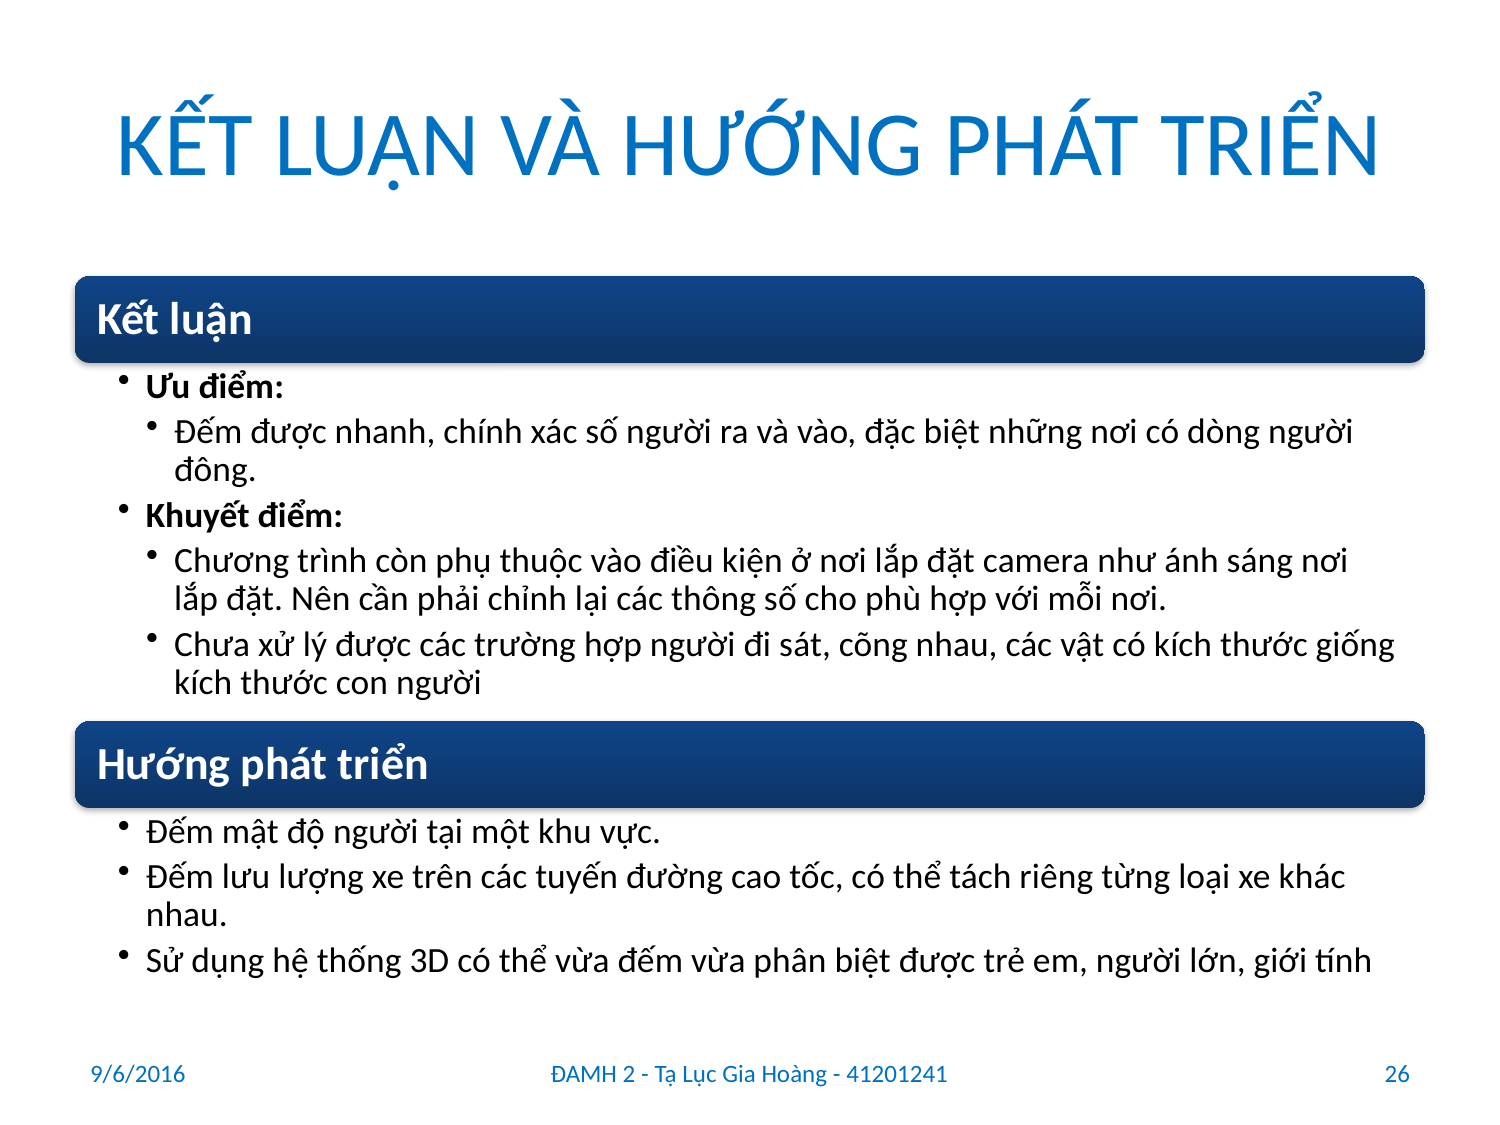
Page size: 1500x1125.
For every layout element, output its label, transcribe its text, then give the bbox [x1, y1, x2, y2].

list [74, 262, 1426, 1006]
title KẾT LUẬN VÀ HƯỚNG PHÁT TRIỂN [75, 45, 1425, 233]
slide_number 26 [1074, 1042, 1425, 1103]
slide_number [75, 1042, 425, 1103]
footer ĐAMH 2 - Tạ Lục Gia Hoàng - 41201241 [512, 1042, 988, 1103]
